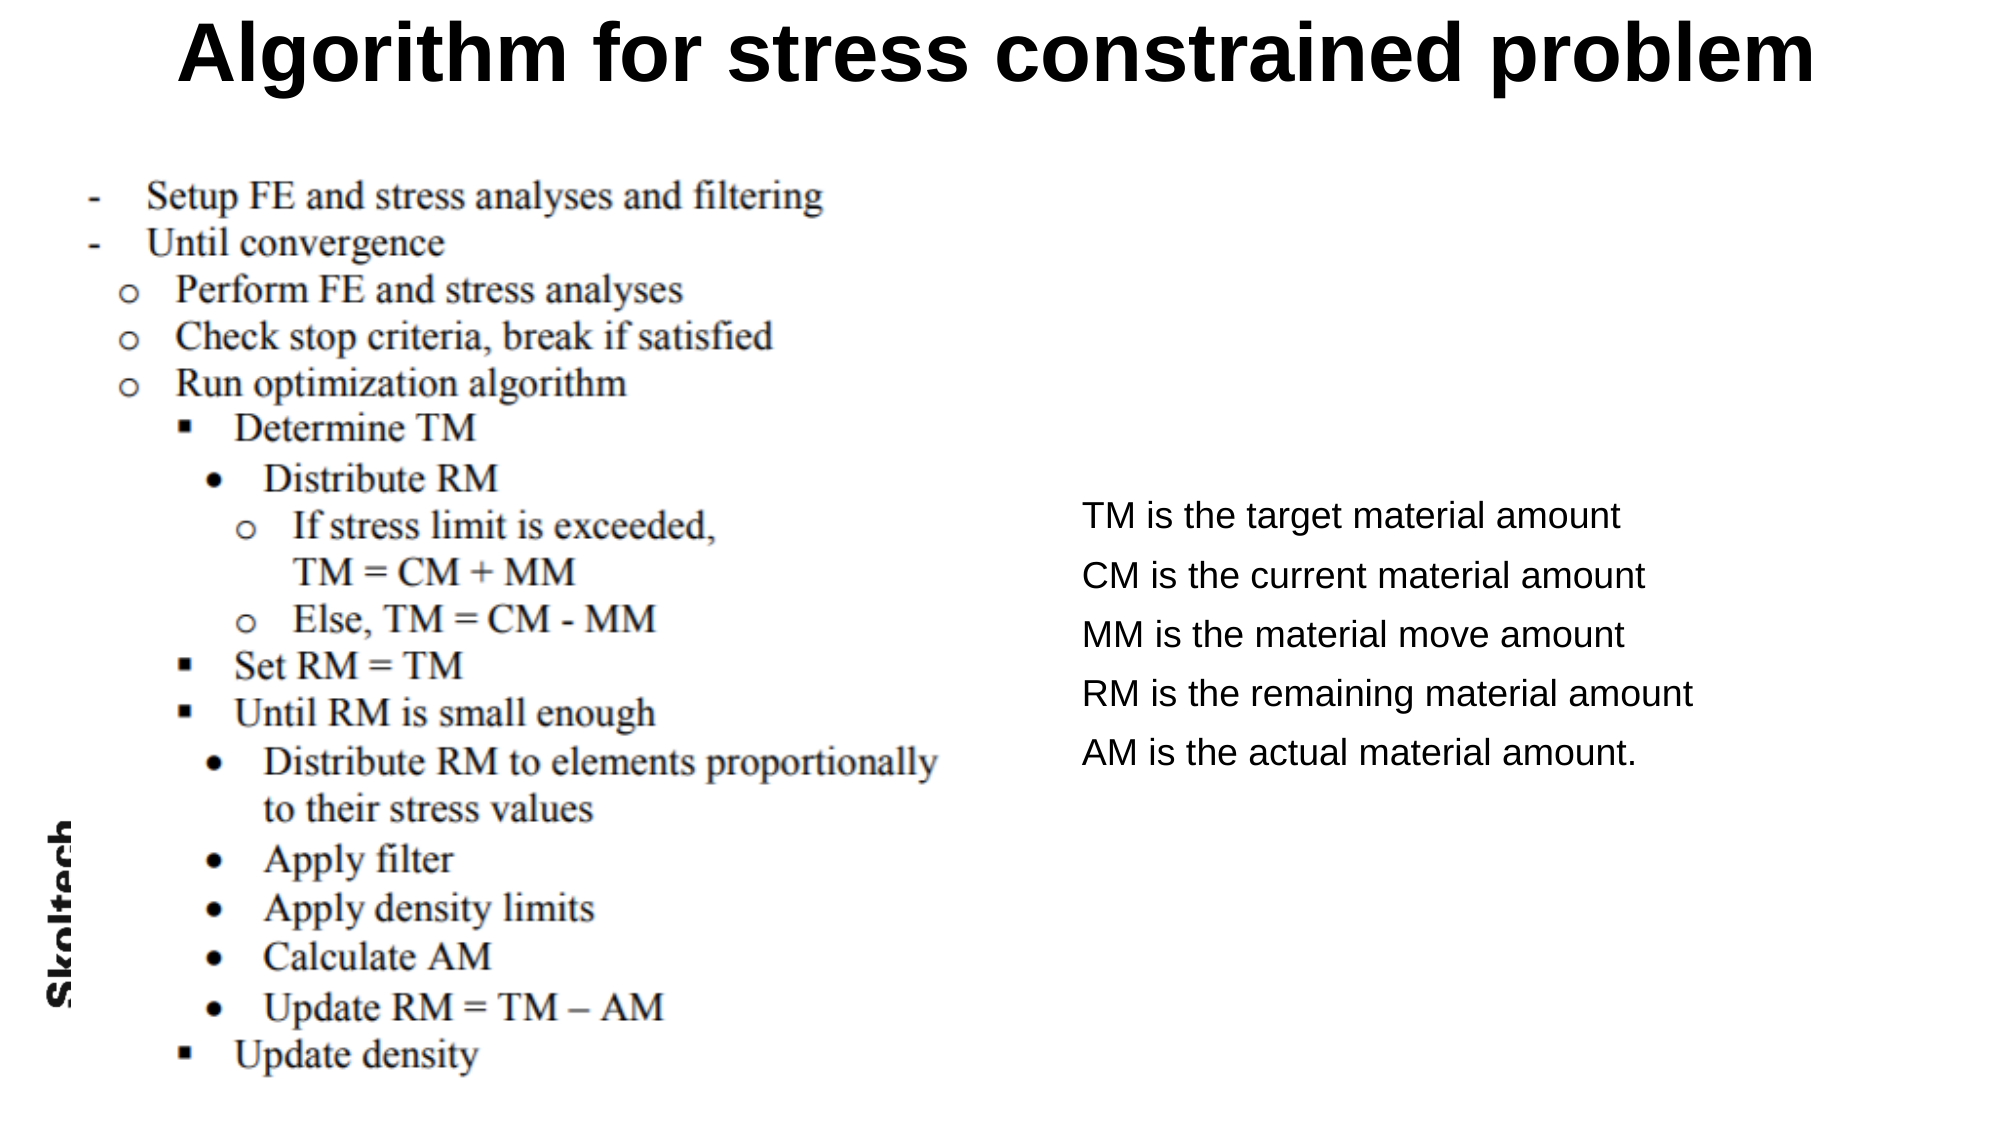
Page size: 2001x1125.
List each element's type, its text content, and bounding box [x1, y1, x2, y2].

list TM is the target material amount CM is the current material amount MM is the material move amount RM is the remaining material amount AM is the actual material amount. [1067, 489, 2000, 784]
picture [46, 174, 964, 1099]
title Algorithm for stress constrained problem [135, 2, 1861, 220]
